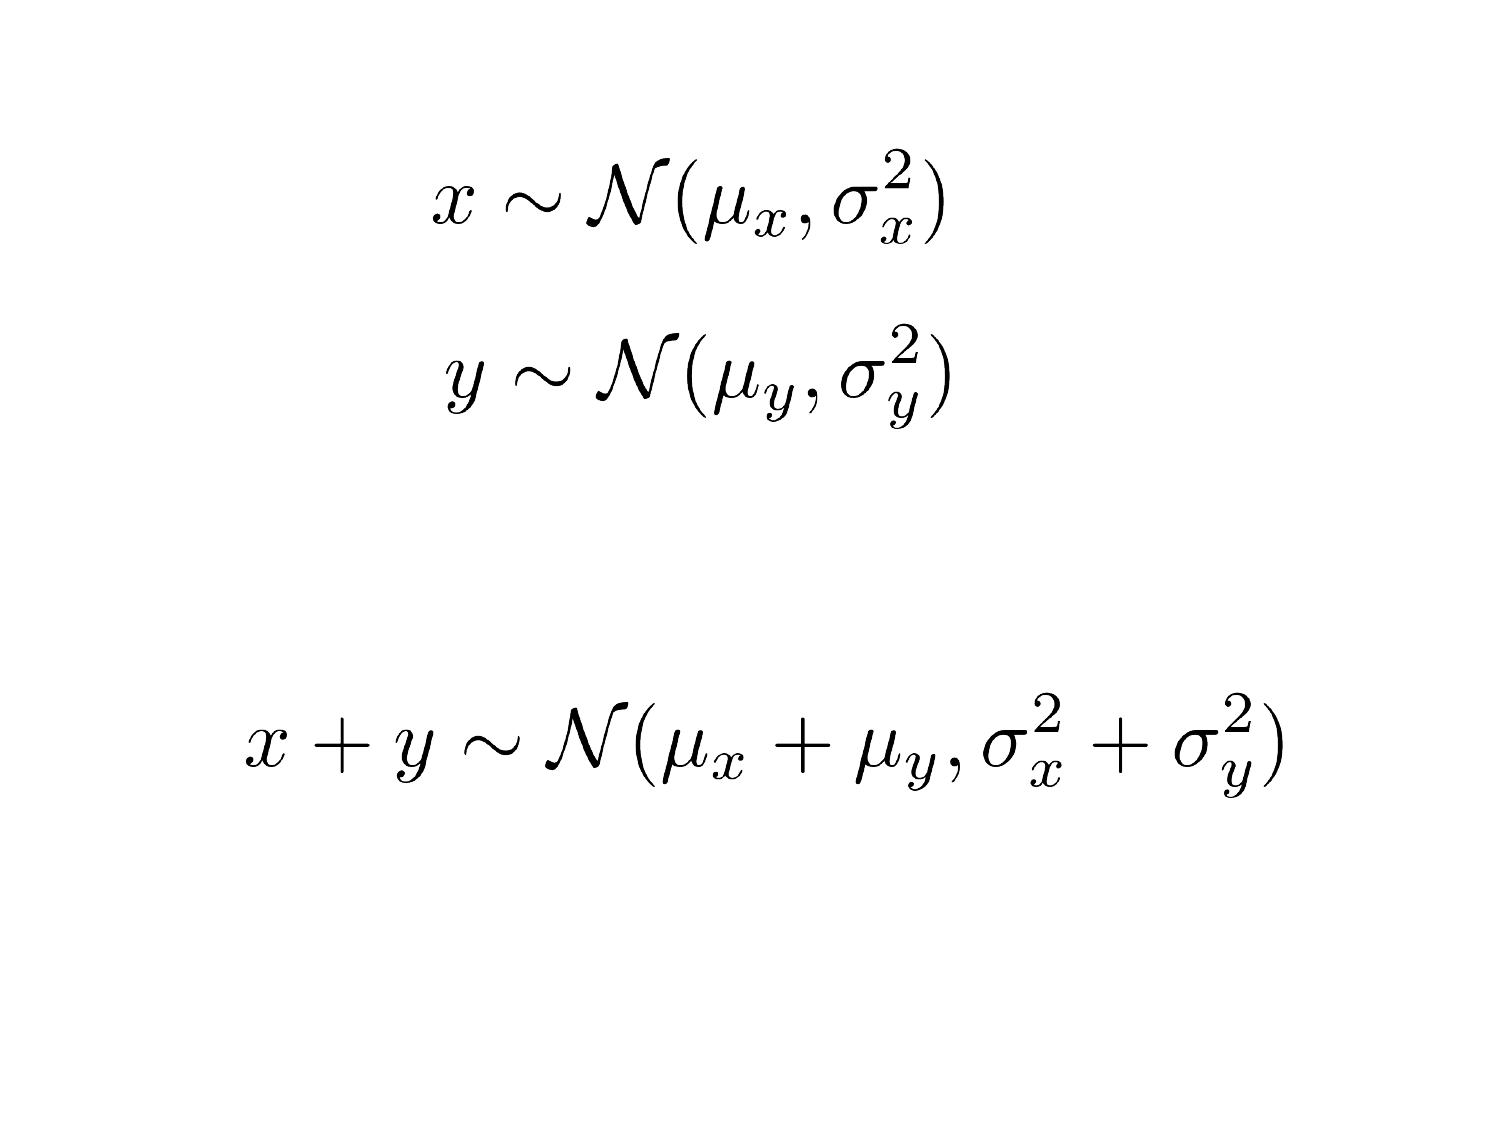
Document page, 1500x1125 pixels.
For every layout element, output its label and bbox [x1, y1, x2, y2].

picture [244, 691, 1283, 799]
picture [431, 148, 945, 244]
picture [444, 322, 951, 430]
